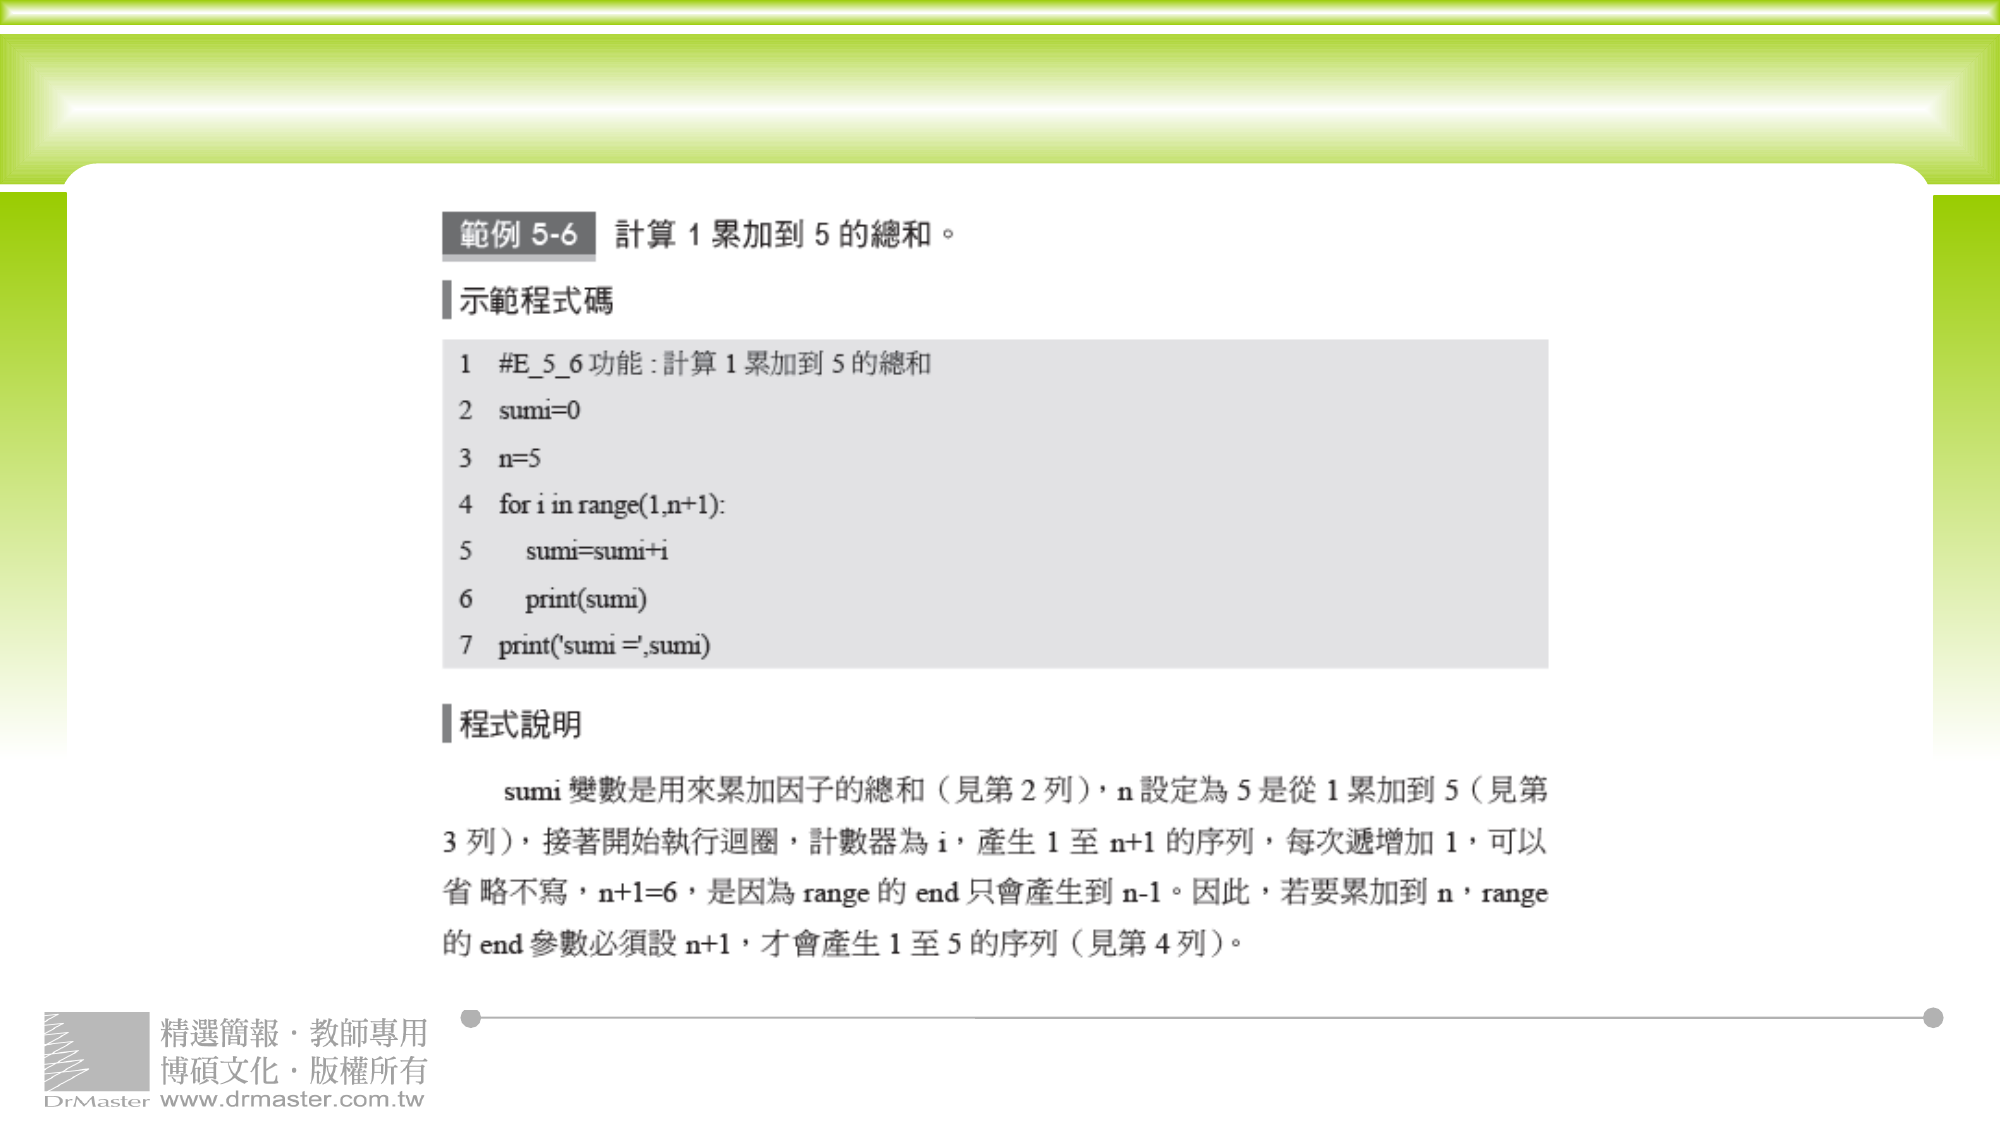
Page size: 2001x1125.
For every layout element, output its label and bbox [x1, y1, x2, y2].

picture [44, 1012, 429, 1110]
list [412, 185, 1588, 1010]
